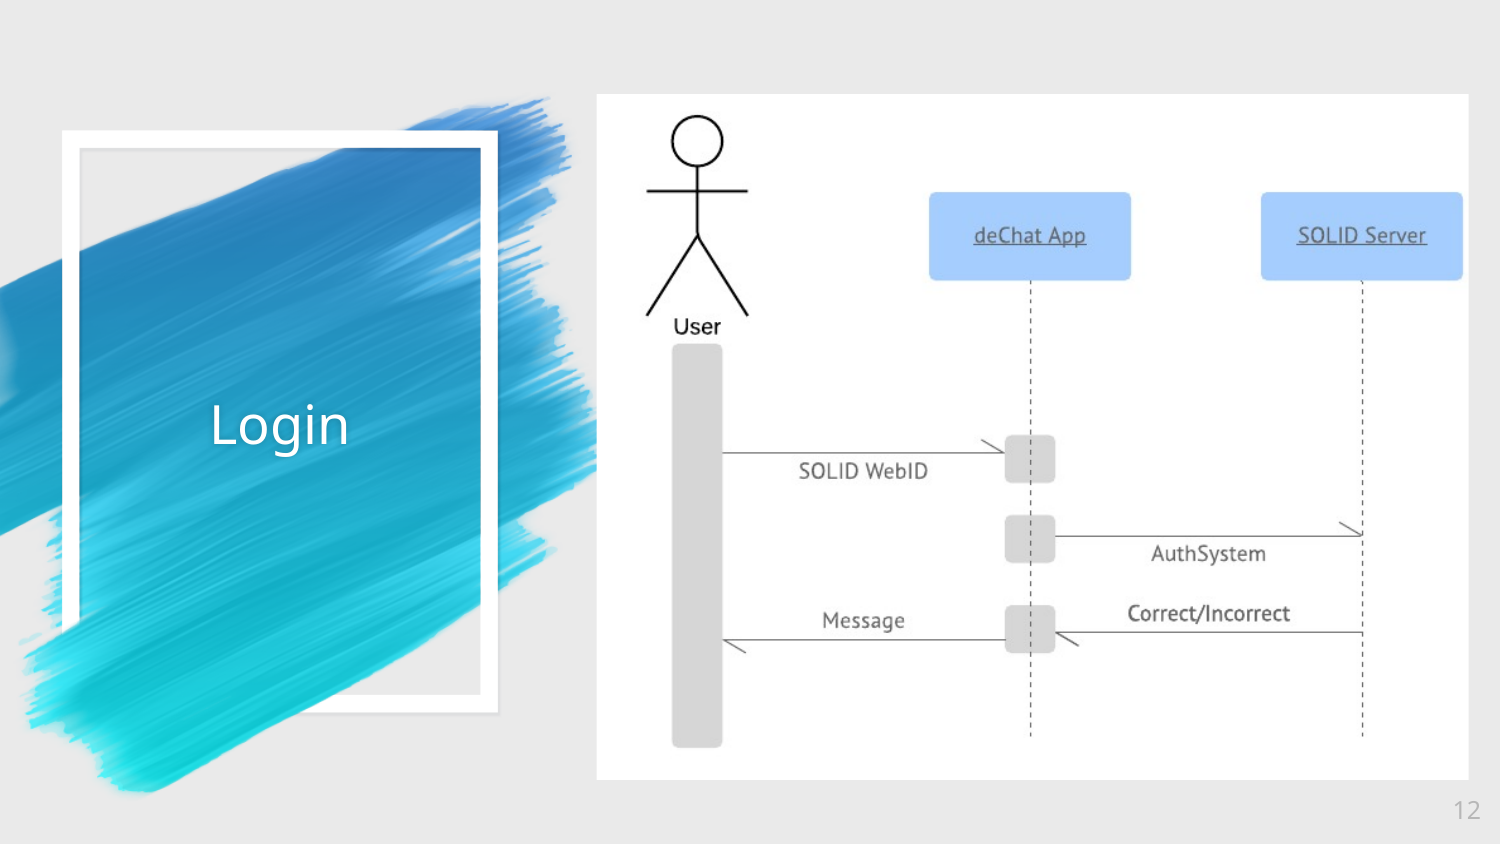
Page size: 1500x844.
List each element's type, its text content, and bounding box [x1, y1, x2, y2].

title Login [114, 149, 447, 696]
slide_number 12 [1391, 779, 1482, 844]
picture [0, 0, 1500, 844]
